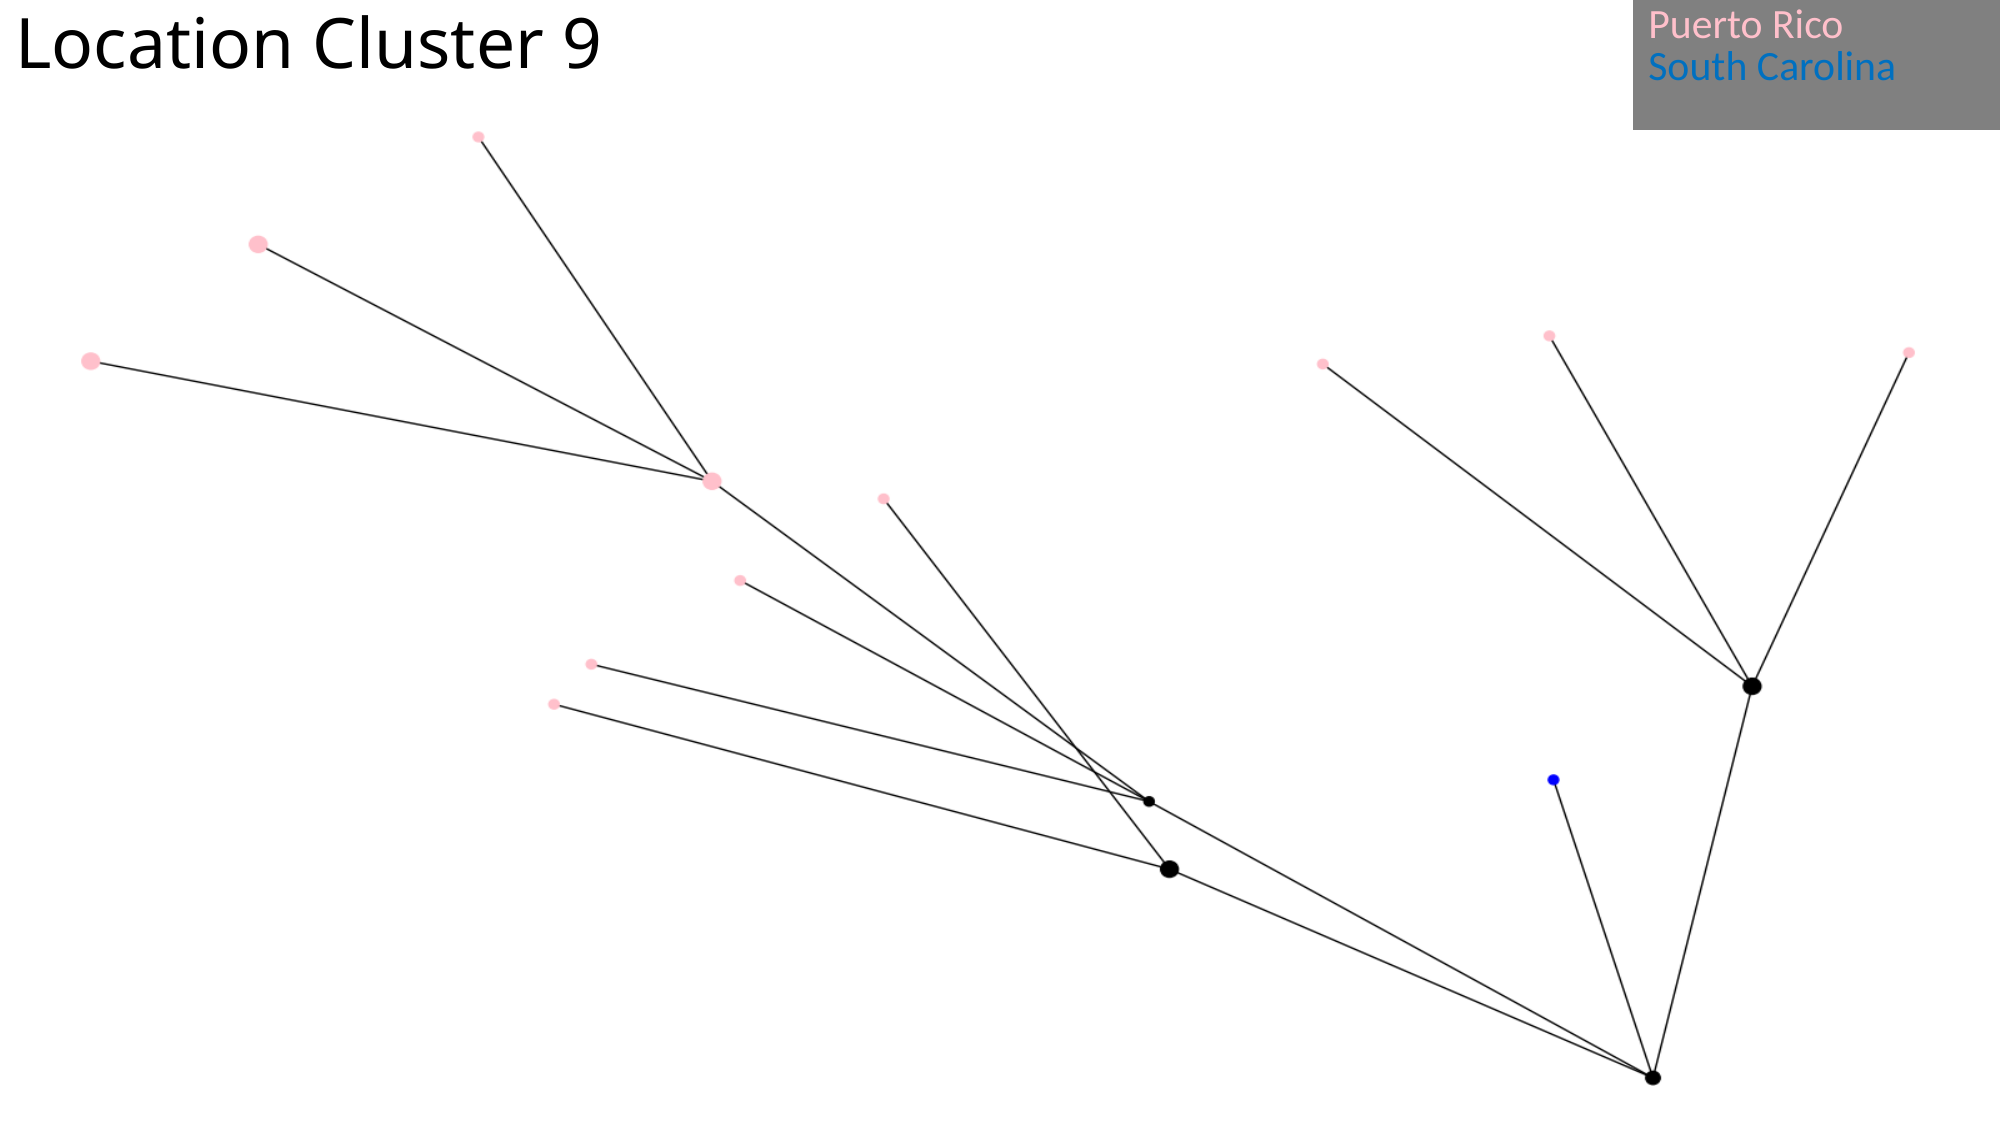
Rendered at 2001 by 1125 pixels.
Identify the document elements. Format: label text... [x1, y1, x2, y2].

title Location Cluster 9 [0, 0, 1633, 90]
picture [0, 90, 2000, 1125]
table_header Puerto Rico South Carolina [1633, 0, 2000, 90]
